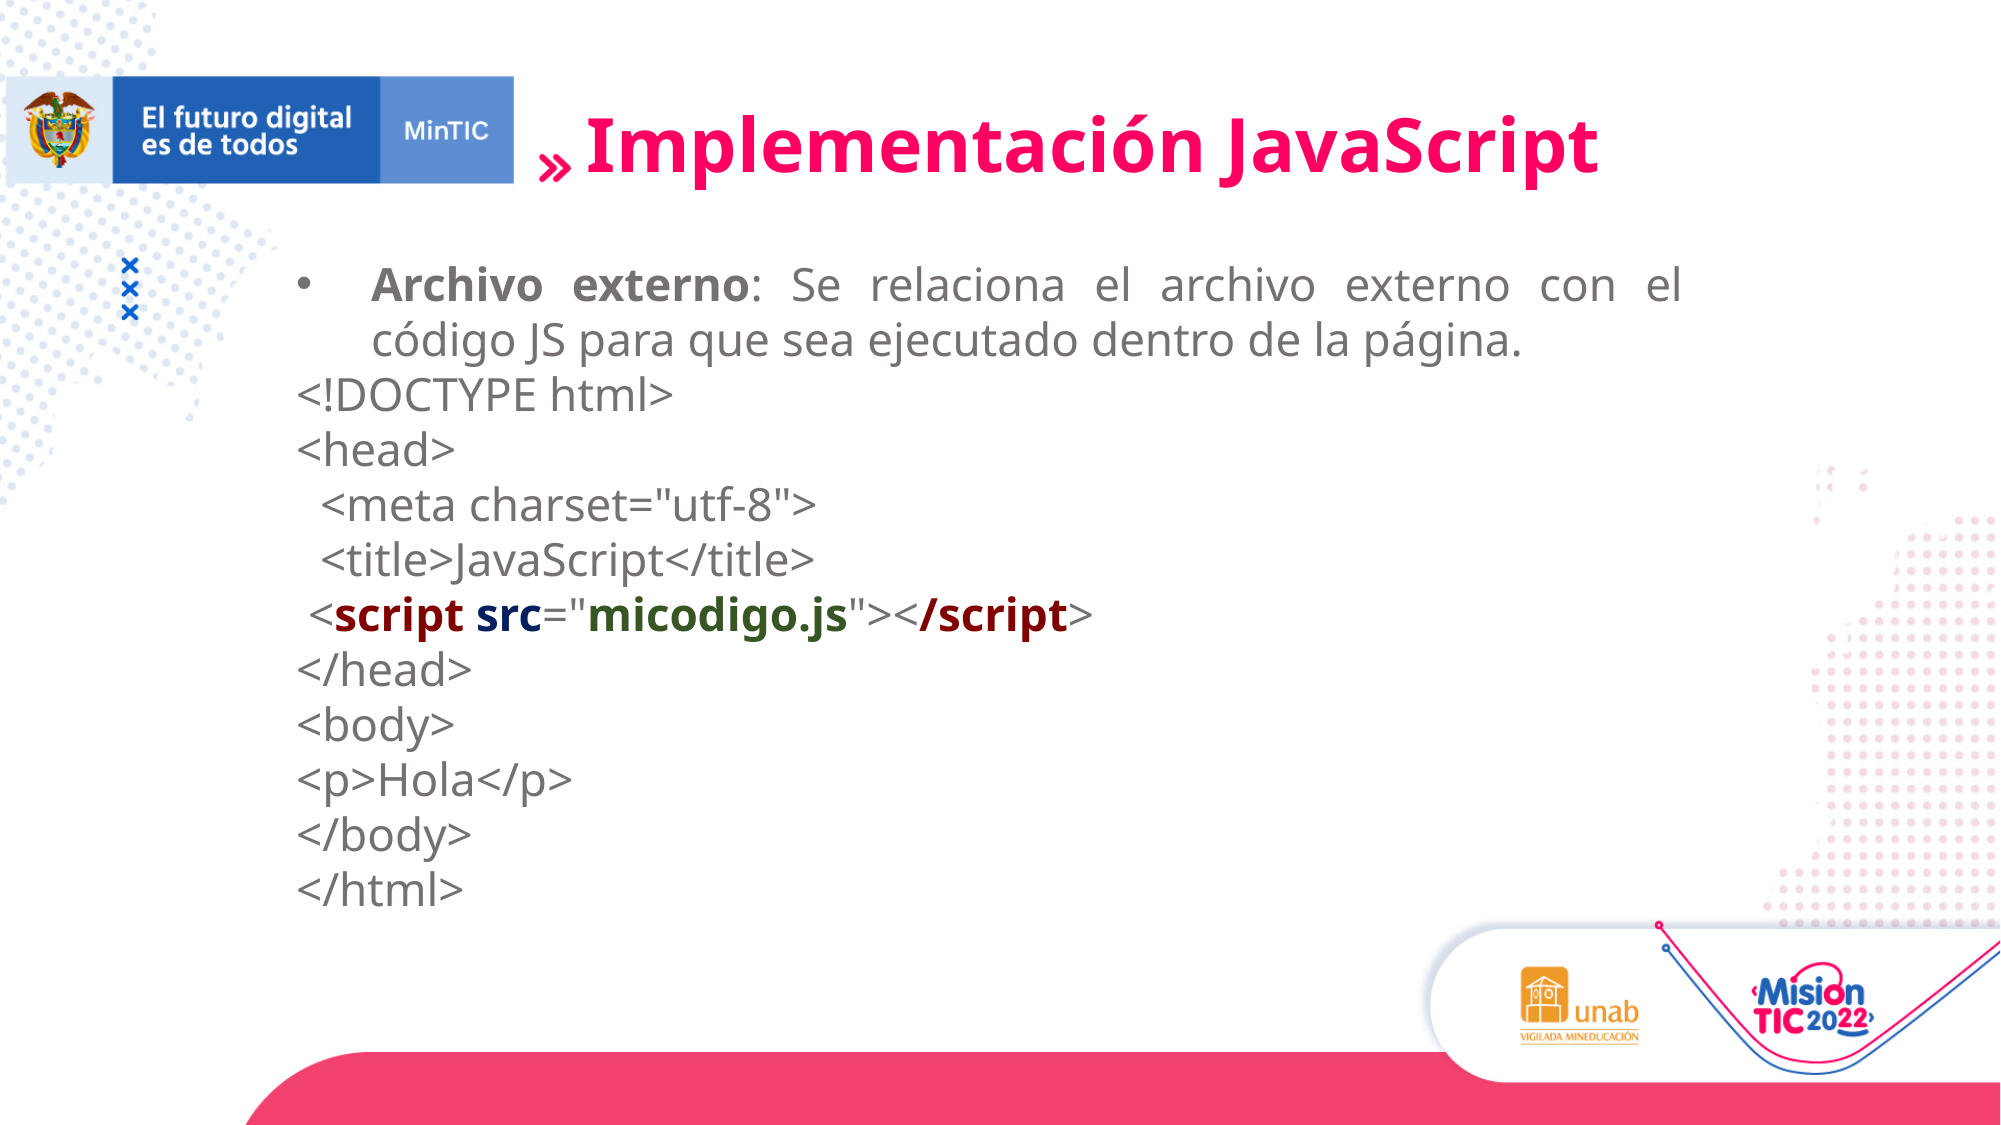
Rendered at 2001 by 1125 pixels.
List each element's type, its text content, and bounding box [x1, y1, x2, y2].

text_box Archivo externo: Se relaciona el archivo externo con el código JS para que sea ejecutado dentro de la página. <!DOCTYPE html> <head> <meta charset="utf-8"> <title>JavaScript</title> <script src="micodigo.js"></script> </head> <body> <p>Hola</p> </body> </html> [206, 248, 1699, 923]
picture [0, 0, 2001, 1125]
text_box Implementación JavaScript [395, 89, 1813, 195]
